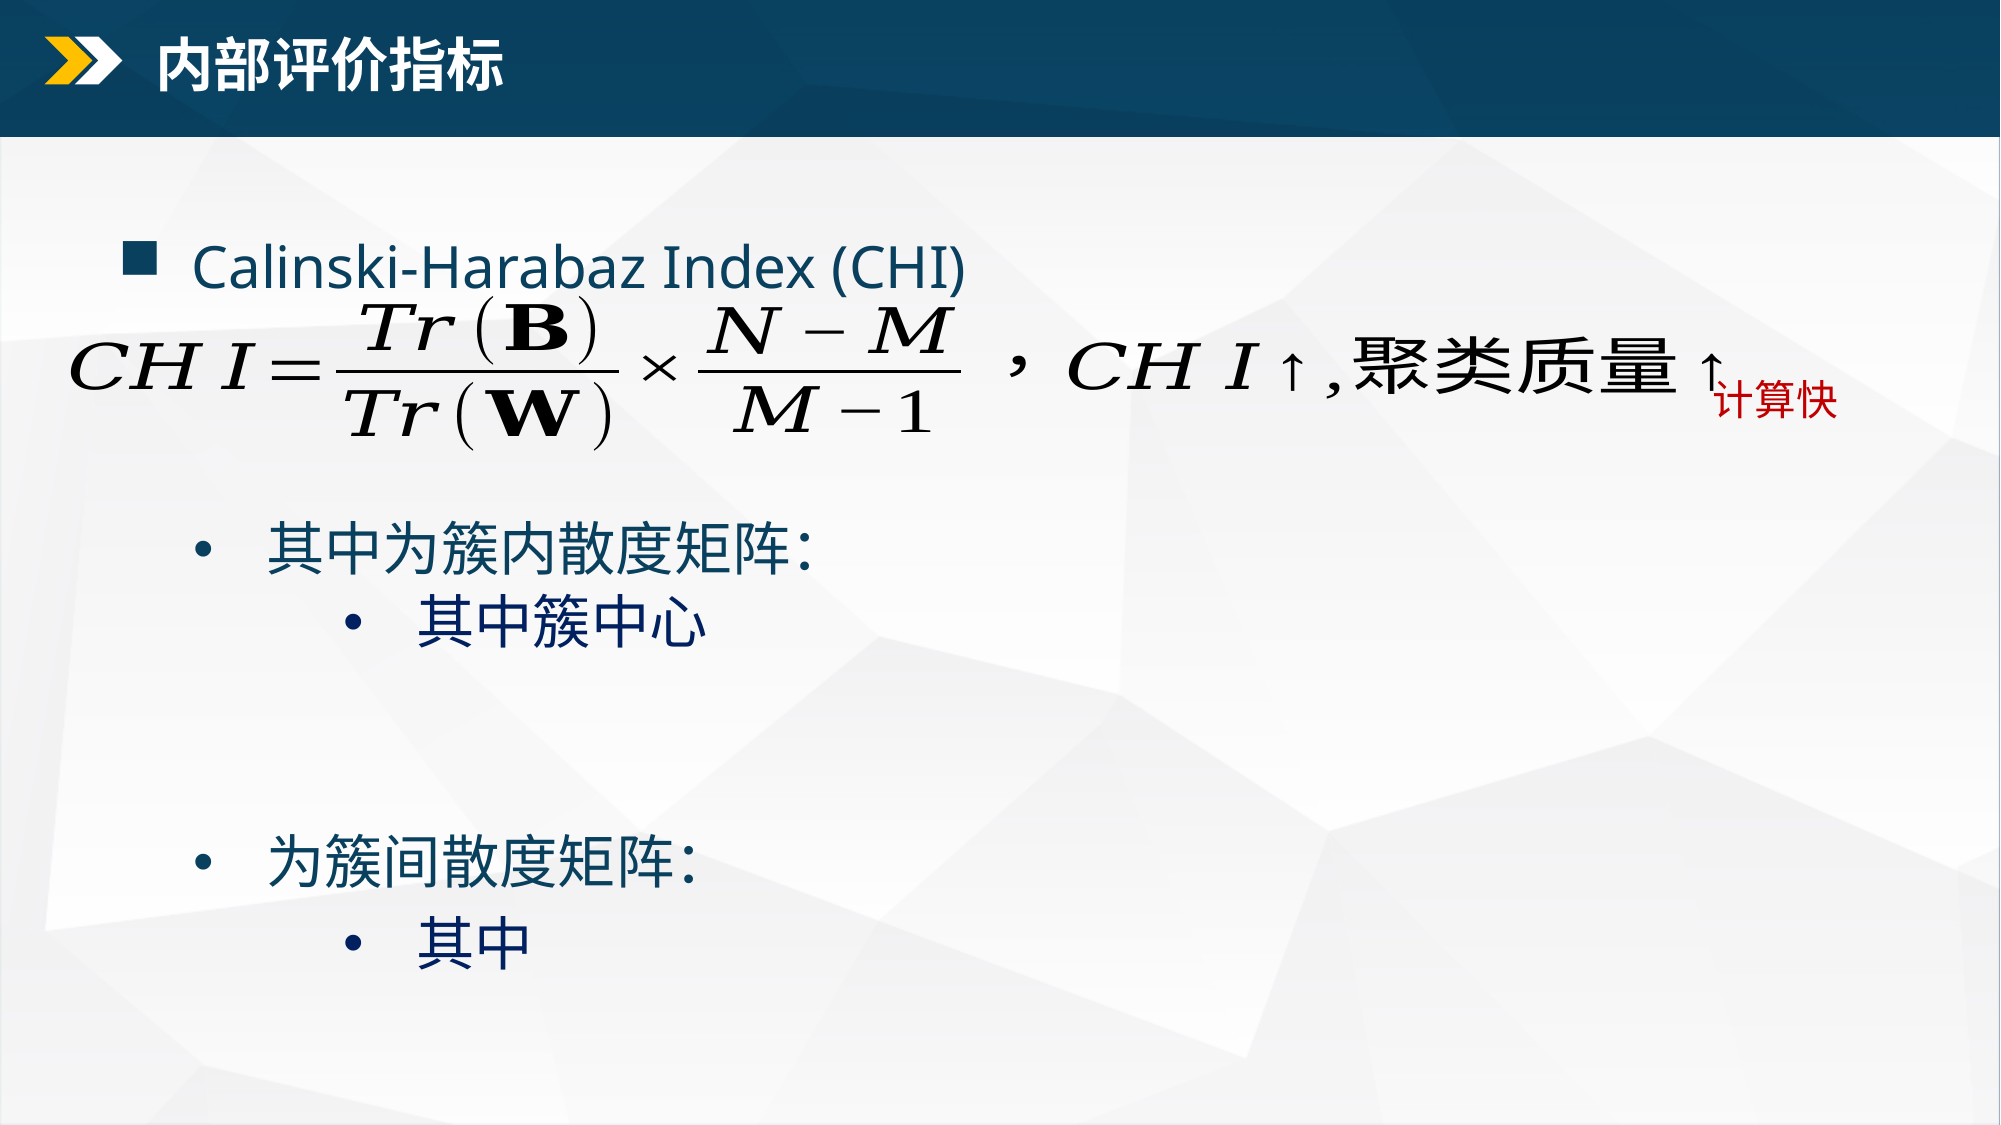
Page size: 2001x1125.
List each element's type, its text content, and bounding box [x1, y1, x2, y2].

picture [0, 0, 2000, 1125]
list 内部评价指标 [140, 28, 1027, 93]
text_box 计算快 [1697, 366, 1853, 431]
